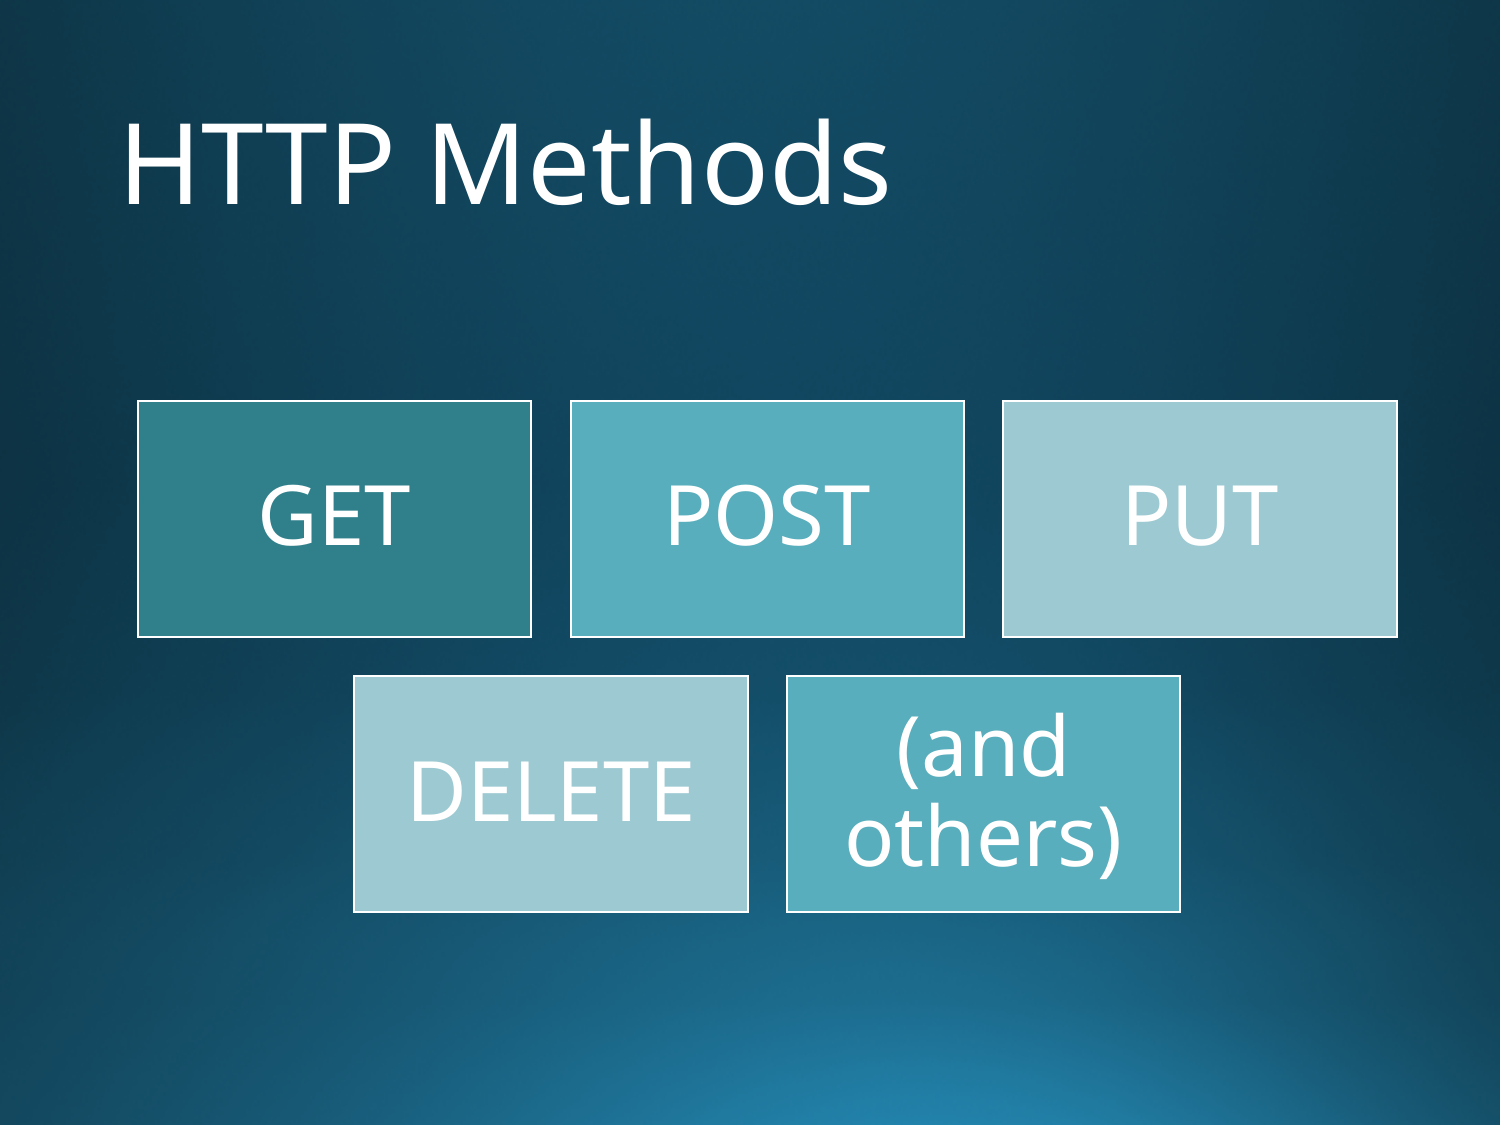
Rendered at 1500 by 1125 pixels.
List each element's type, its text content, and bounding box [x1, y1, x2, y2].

picture [0, 0, 1500, 1125]
title HTTP Methods [103, 59, 1397, 278]
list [137, 299, 1397, 1014]
